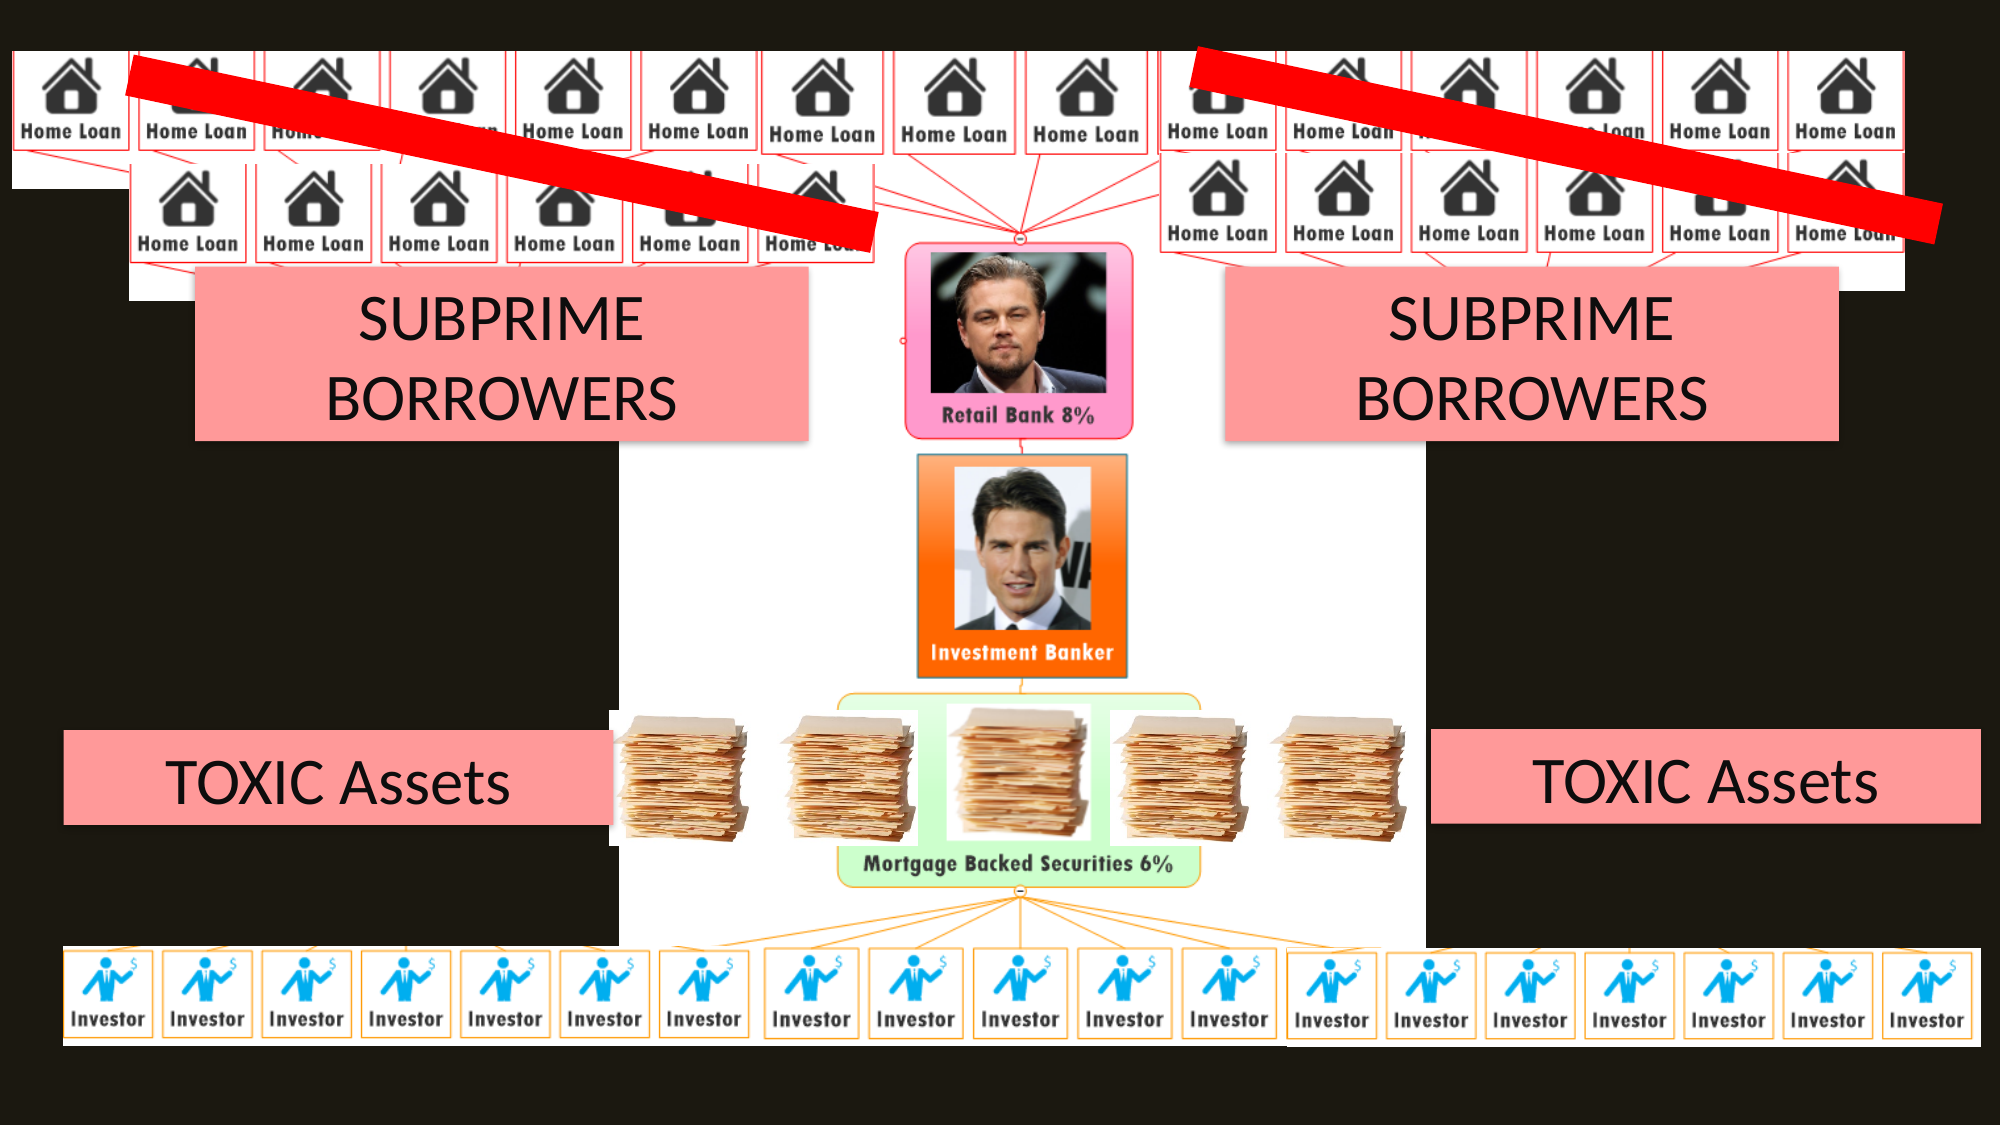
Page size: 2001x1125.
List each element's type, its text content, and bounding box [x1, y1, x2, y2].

picture [12, 51, 1982, 1048]
text_box TOXIC Assets [63, 730, 604, 825]
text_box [1193, 66, 1939, 225]
text_box SUBPRIME BORROWERS [195, 310, 614, 442]
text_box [129, 74, 875, 233]
text_box TOXIC Assets [1431, 729, 1981, 824]
text_box SUBPRIME BORROWERS [1430, 299, 1839, 442]
